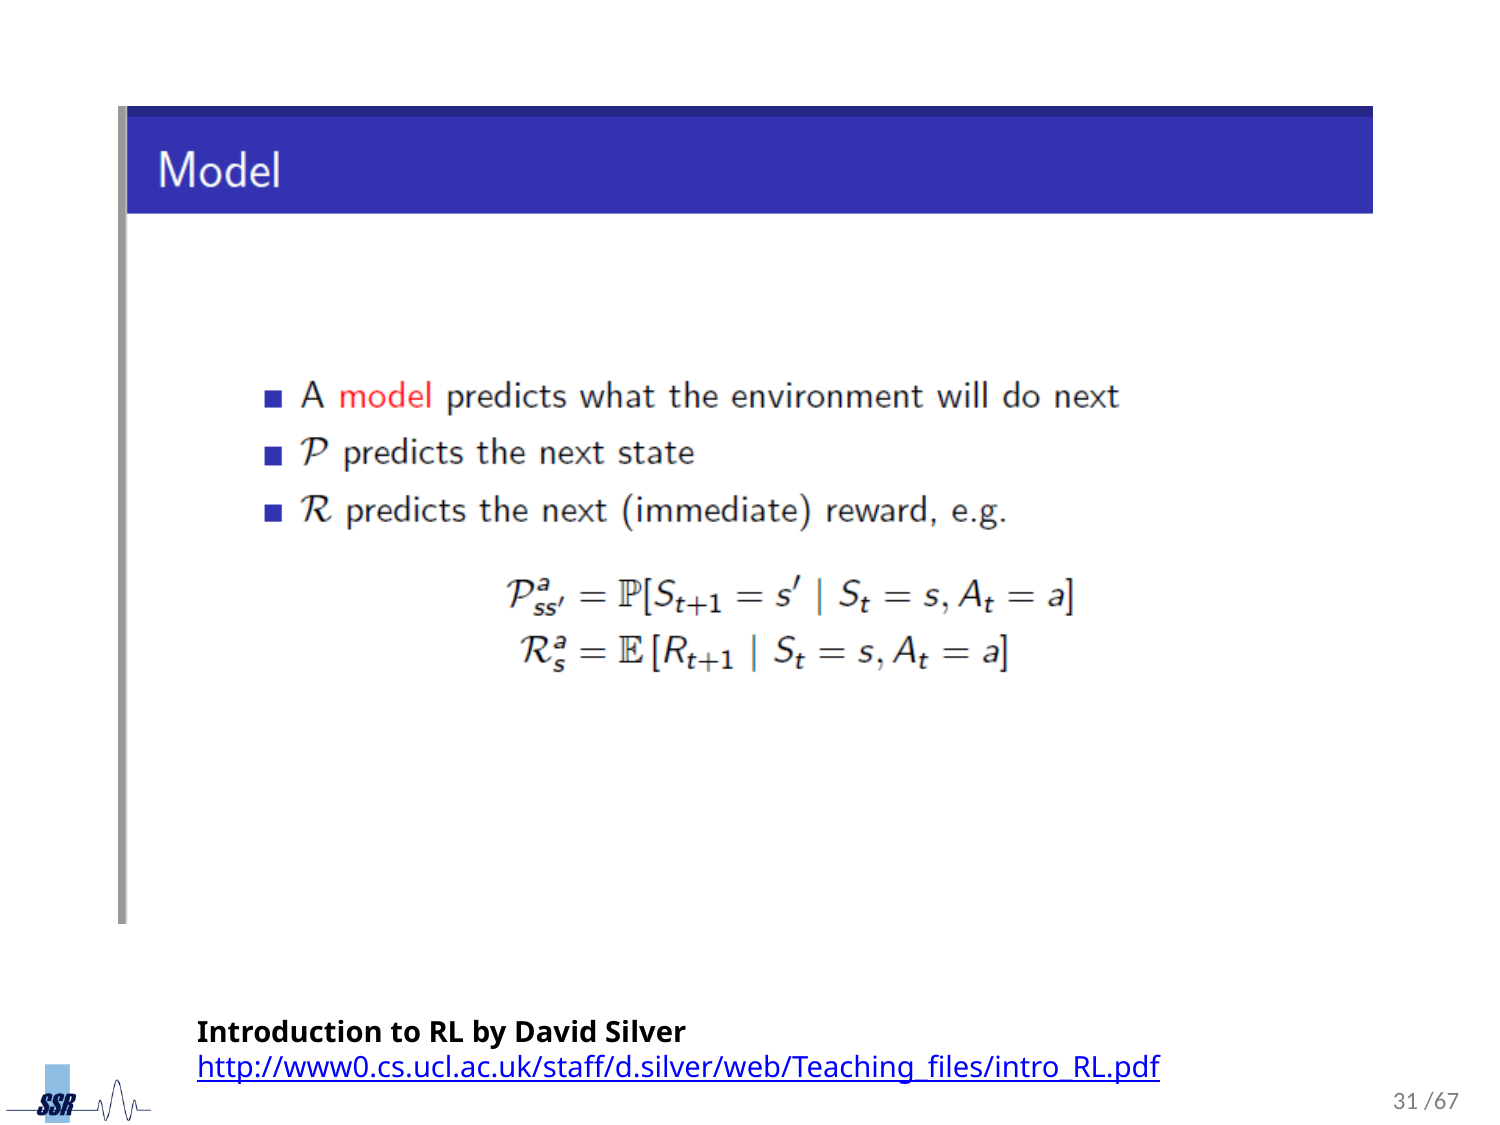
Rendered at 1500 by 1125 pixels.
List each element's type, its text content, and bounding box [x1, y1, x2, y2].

text_box Introduction to RL by David Silver http://www0.cs.ucl.ac.uk/staff/d.silver/web/Teaching_files/intro_RL.pdf [182, 1006, 1353, 1096]
picture [1, 1062, 151, 1125]
picture [117, 106, 1374, 925]
